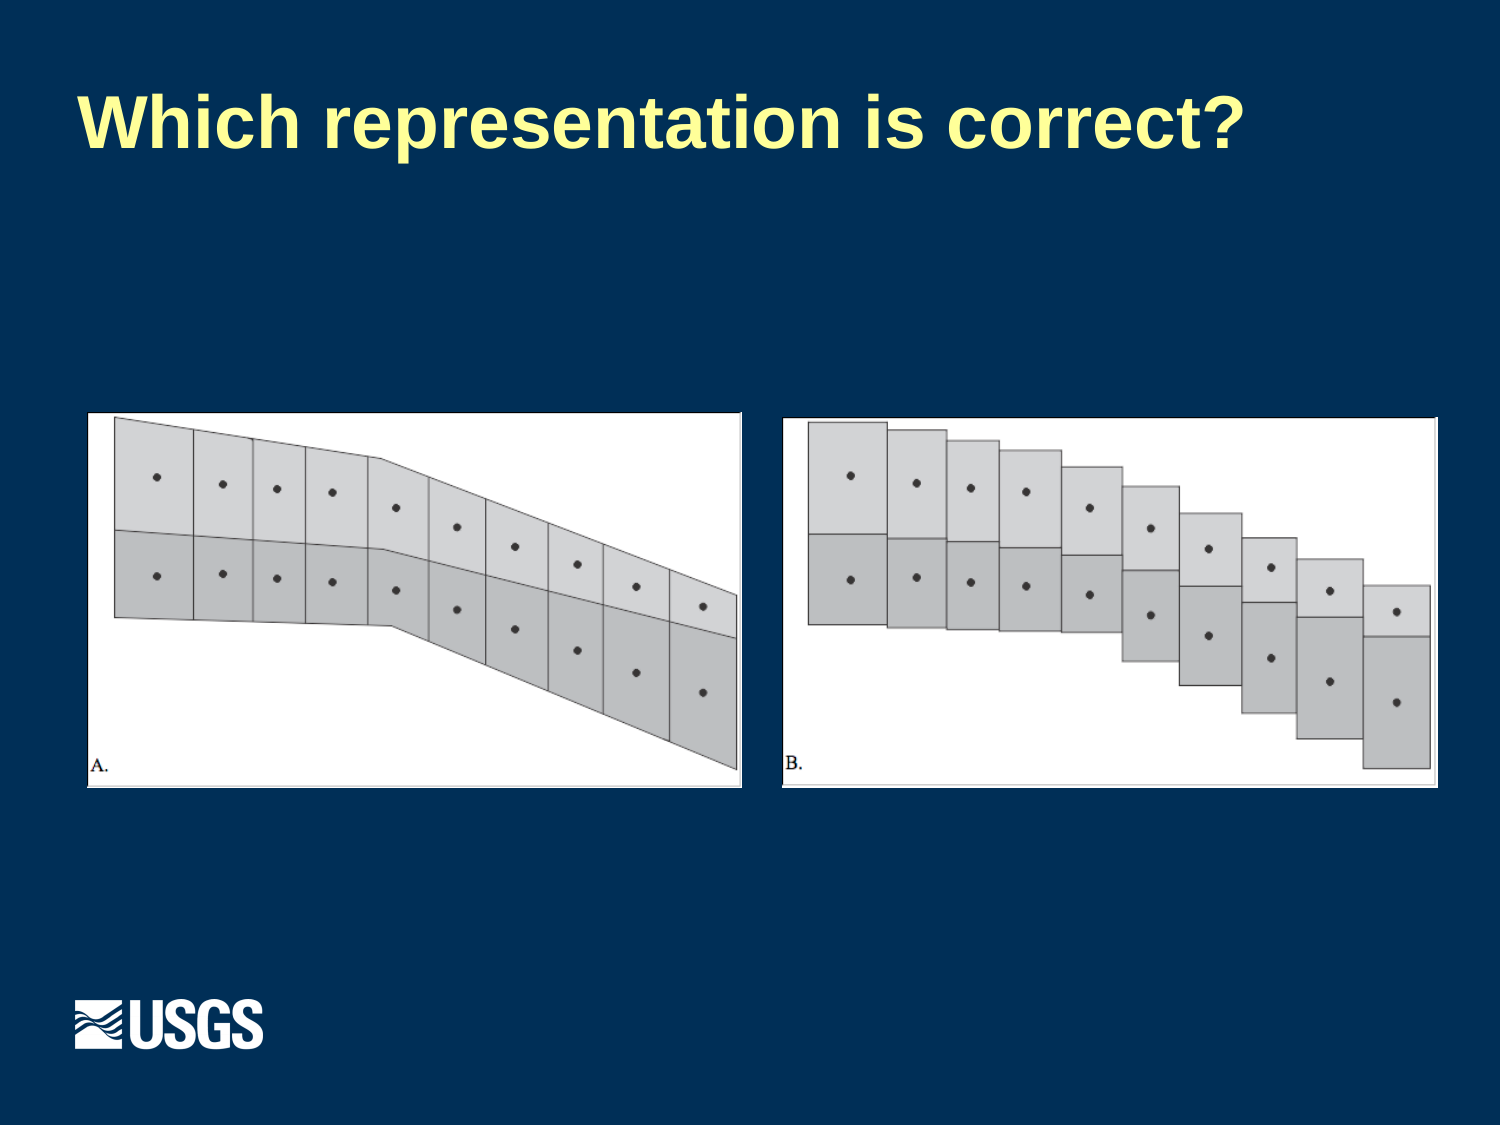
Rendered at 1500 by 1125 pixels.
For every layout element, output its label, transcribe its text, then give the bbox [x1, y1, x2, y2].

picture [87, 412, 742, 788]
picture [782, 417, 1438, 788]
title Which representation is correct? [62, 24, 1425, 213]
